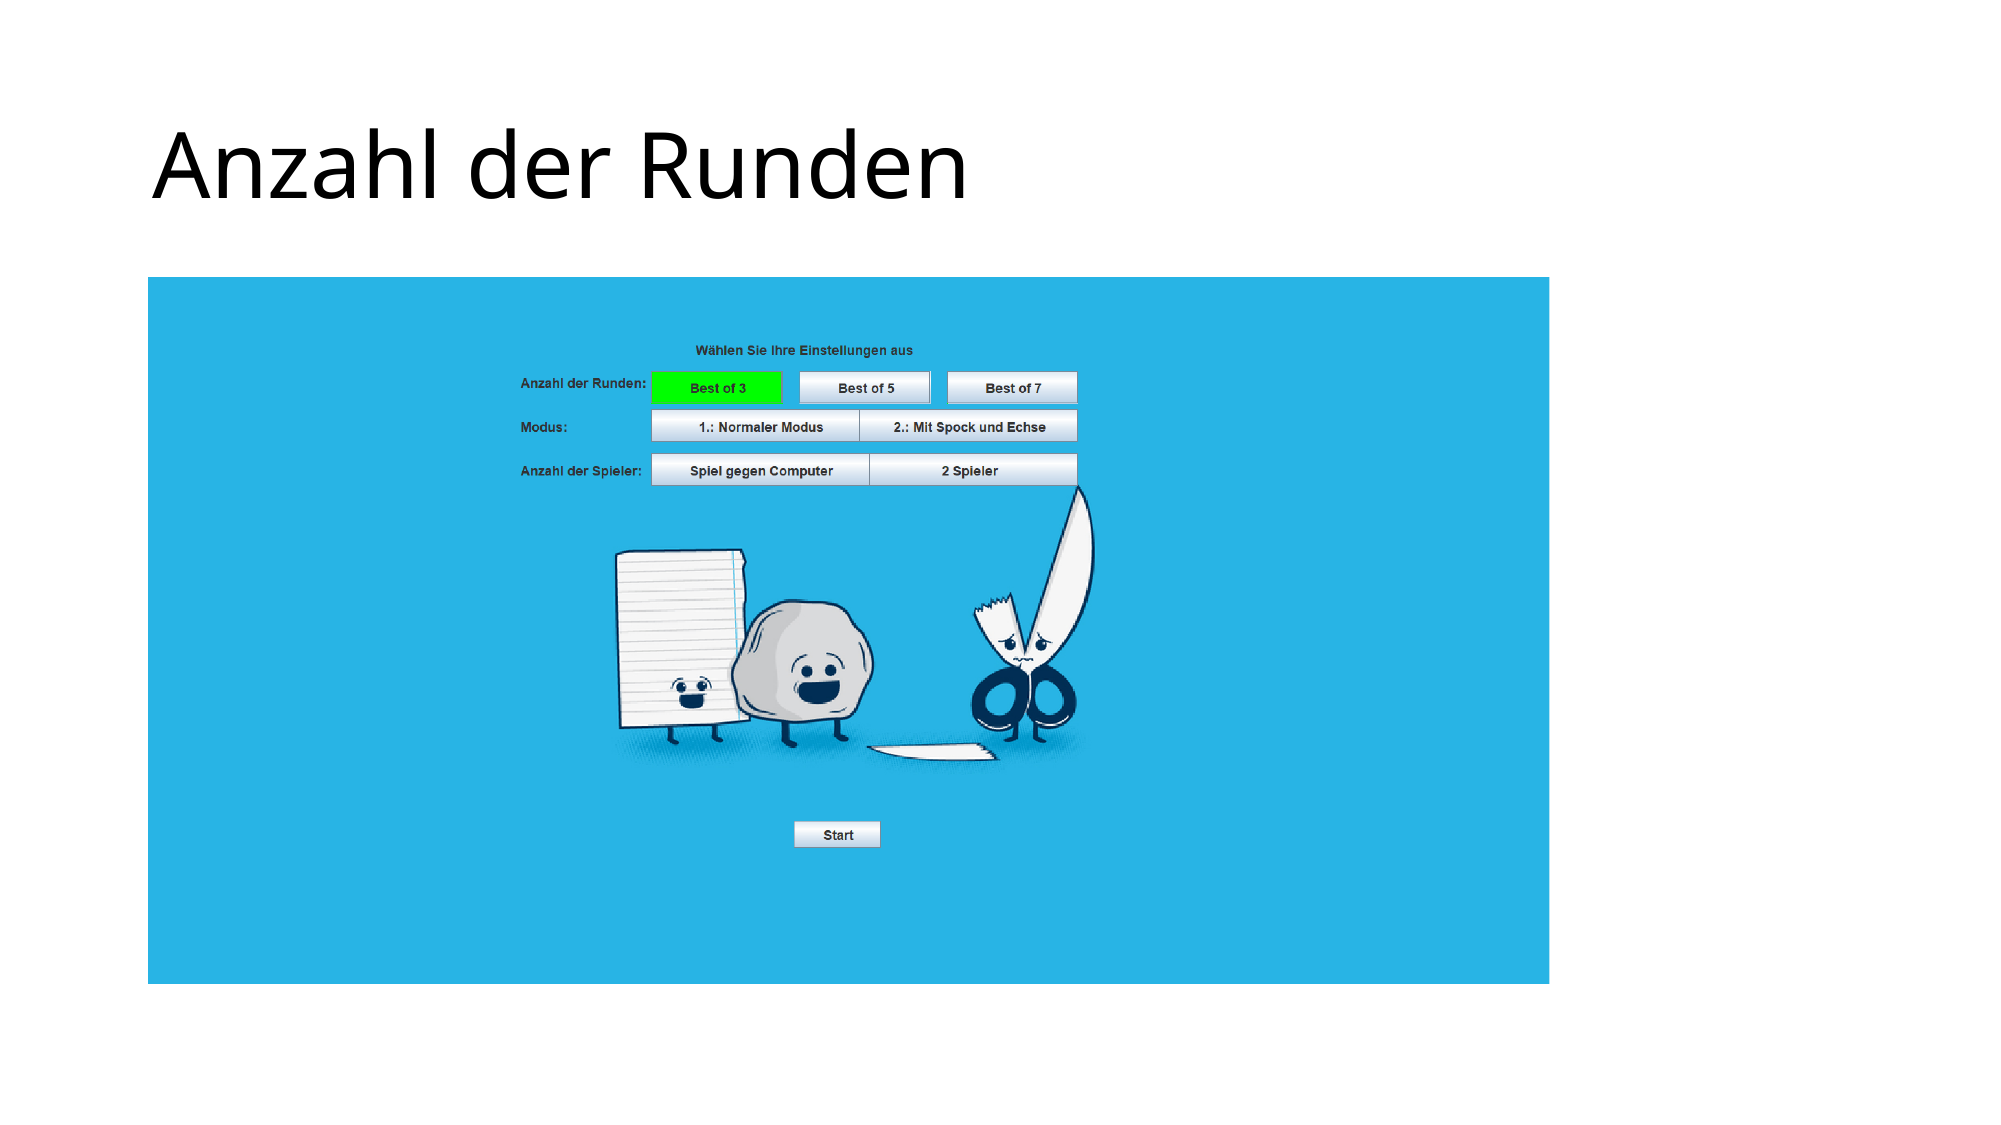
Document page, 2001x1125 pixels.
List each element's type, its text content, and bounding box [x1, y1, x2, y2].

title Anzahl der Runden [137, 59, 1863, 278]
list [148, 277, 1550, 984]
